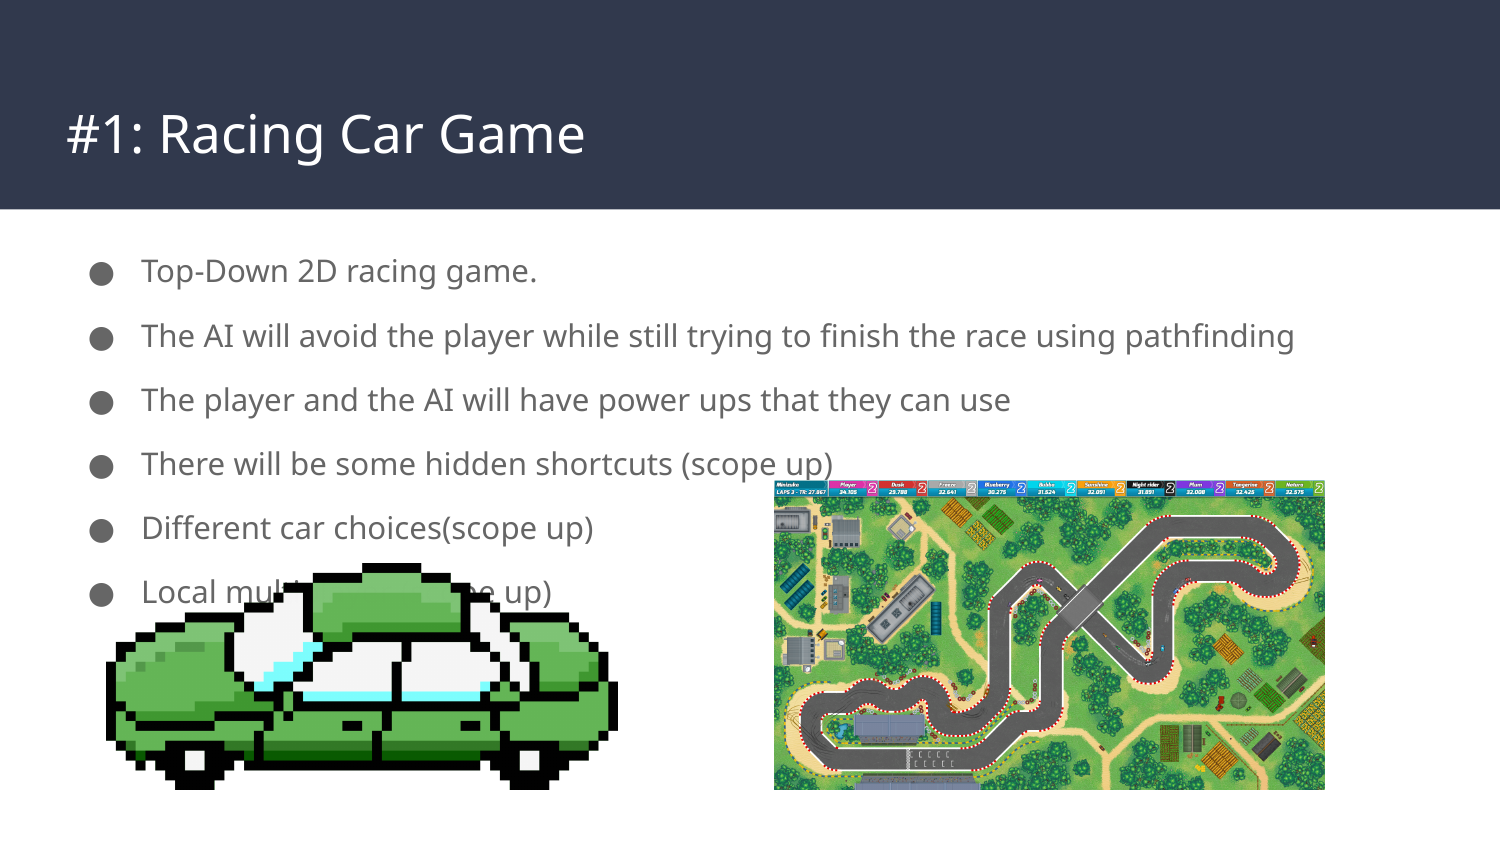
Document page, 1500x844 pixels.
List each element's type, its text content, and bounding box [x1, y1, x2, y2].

picture [106, 563, 619, 790]
list Top-Down 2D racing game. The AI will avoid the player while still trying to finish the race using pathfinding The player and the AI will have power ups that they can use There will be some hidden shortcuts (scope up) Different car choices(scope up) Local multiplayer (scope up) [51, 213, 1416, 718]
title #1: Racing Car Game [51, 82, 1449, 185]
picture [774, 480, 1325, 790]
